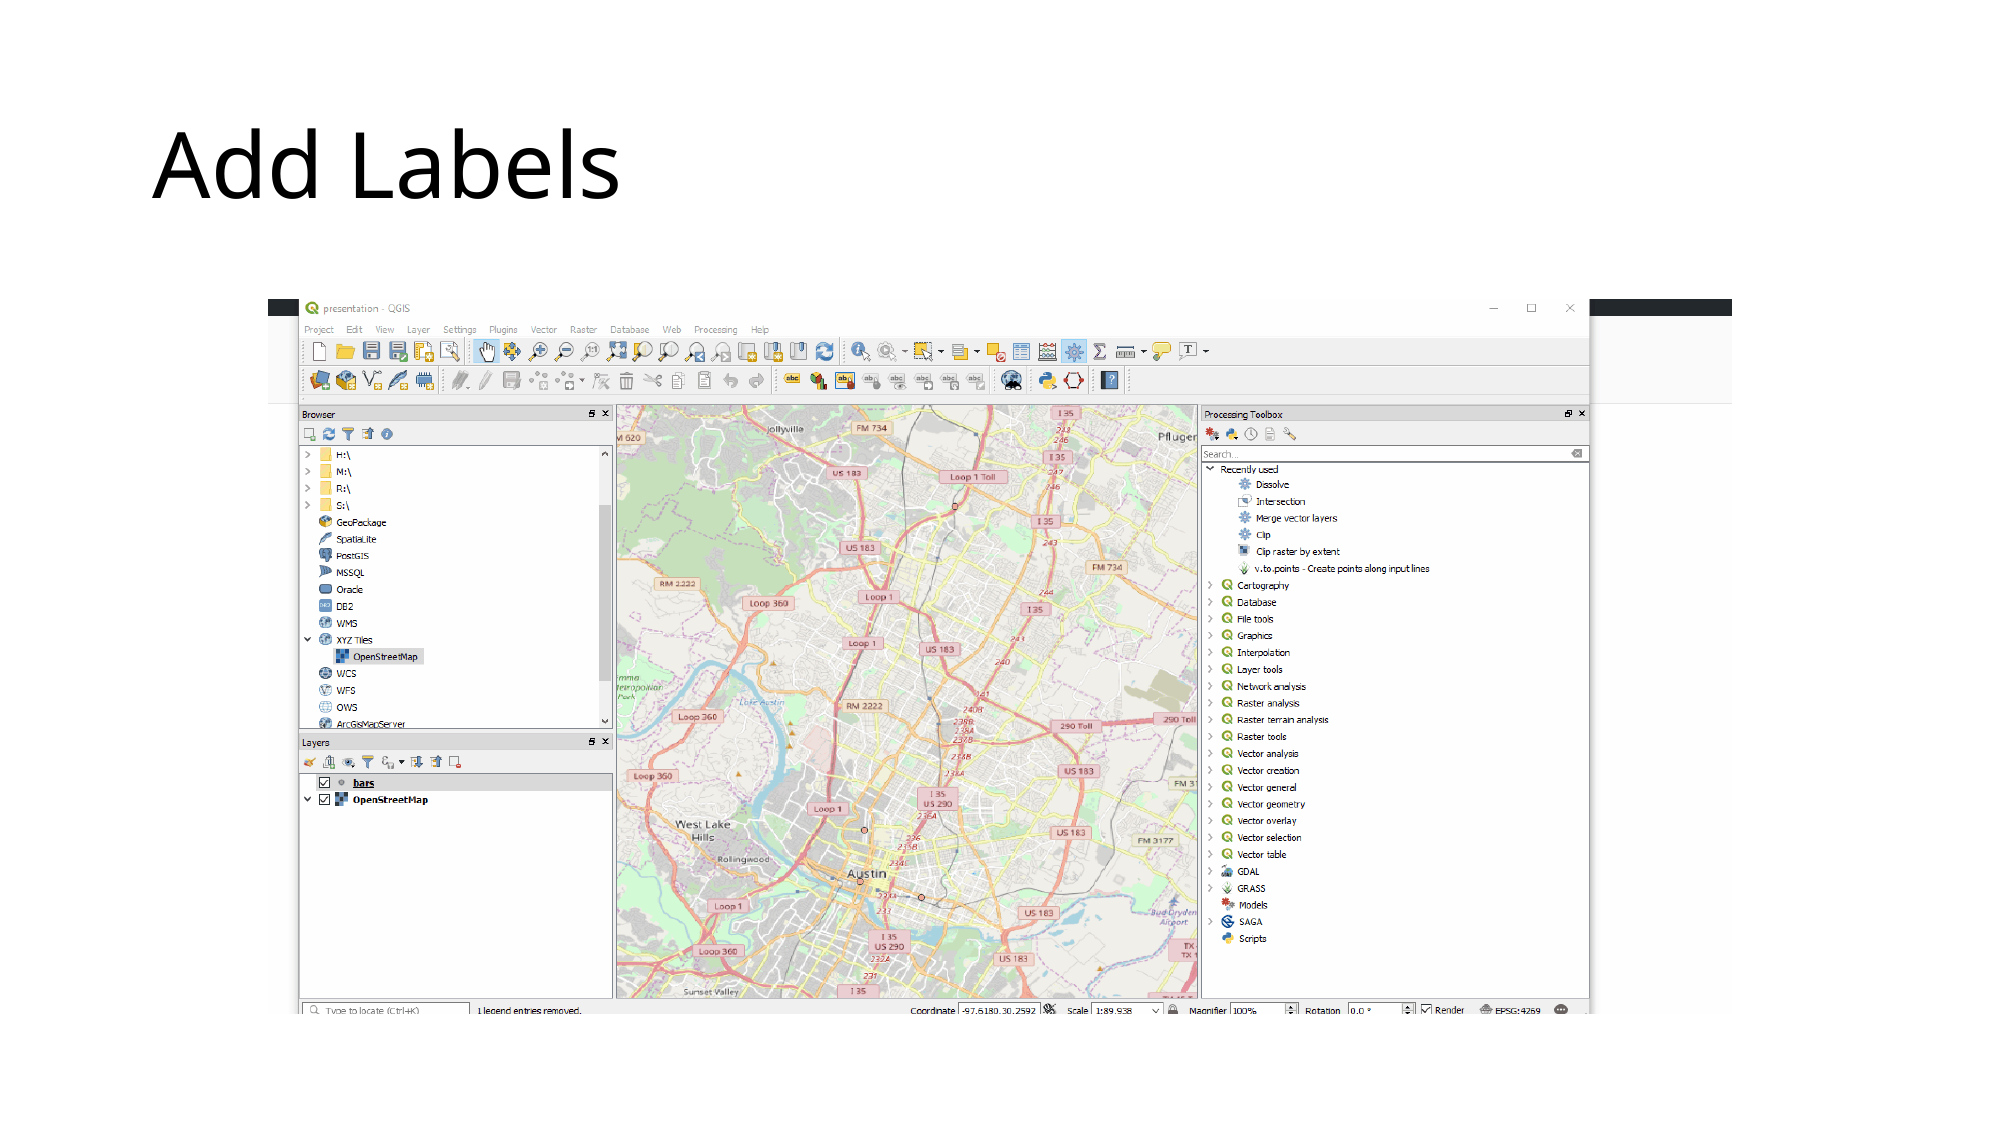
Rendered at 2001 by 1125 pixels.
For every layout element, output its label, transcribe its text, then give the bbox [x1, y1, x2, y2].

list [268, 299, 1732, 1014]
title Add Labels [137, 59, 1863, 278]
